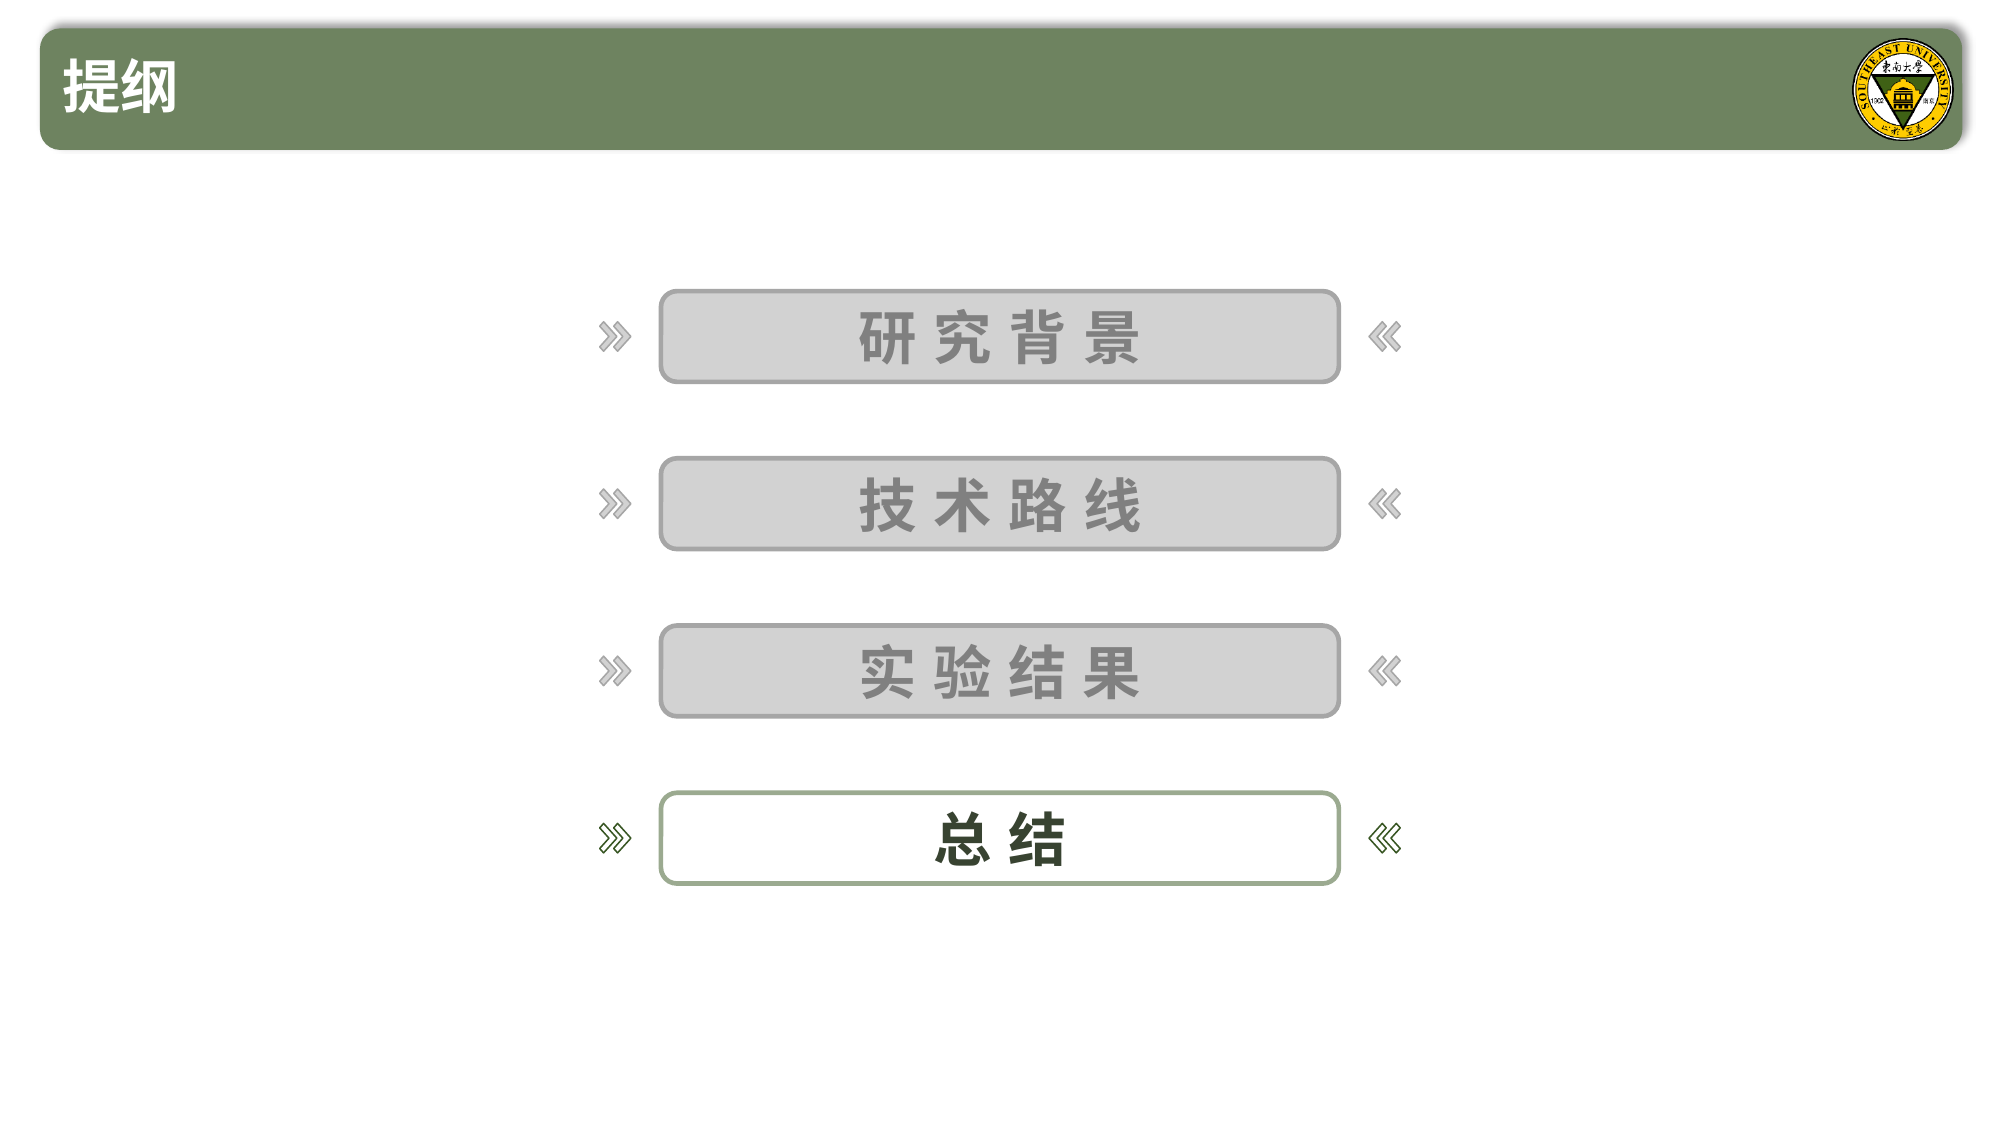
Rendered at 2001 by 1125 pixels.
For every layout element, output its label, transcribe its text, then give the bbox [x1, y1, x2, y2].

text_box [599, 291, 1401, 884]
picture [1852, 38, 1954, 141]
list 提纲 [47, 42, 1709, 136]
